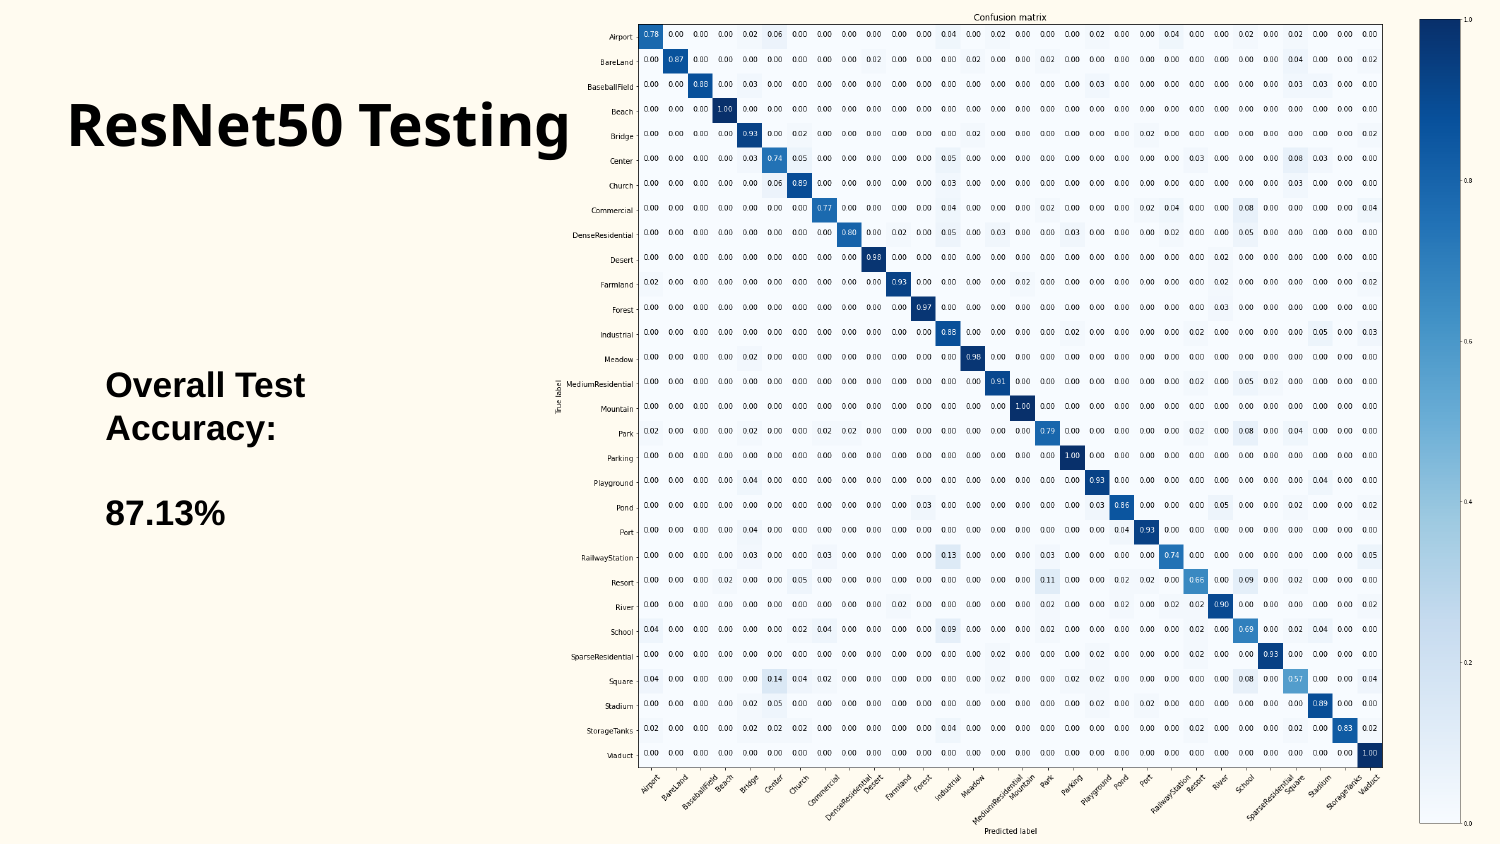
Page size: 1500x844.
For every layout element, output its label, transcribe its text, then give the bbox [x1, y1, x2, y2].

picture [1406, 13, 1477, 831]
title ResNet50 Testing [51, 72, 546, 174]
text_box Overall Test Accuracy: 87.13% [90, 347, 455, 548]
picture [551, 0, 1395, 844]
